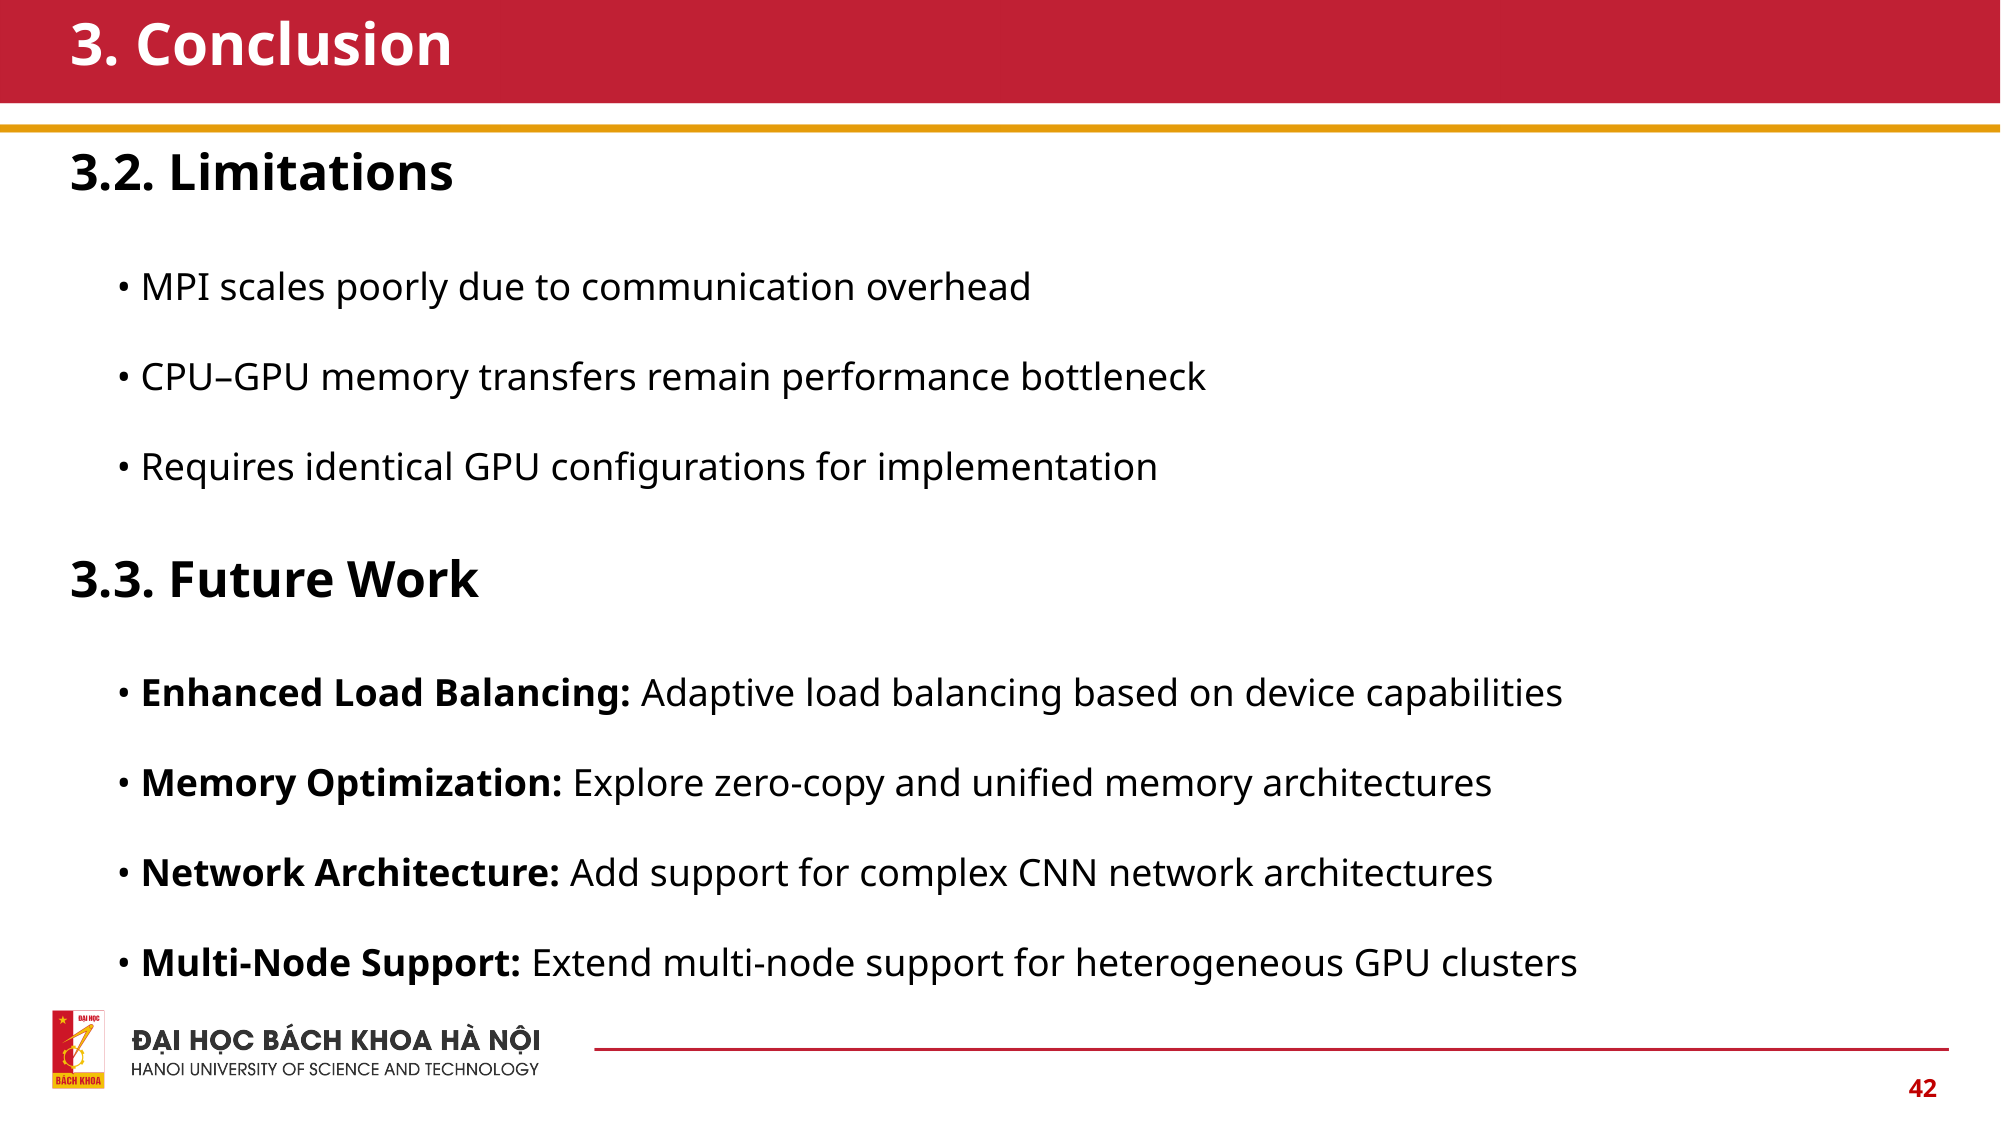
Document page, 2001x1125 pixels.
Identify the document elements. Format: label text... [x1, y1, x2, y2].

text_box • MPI scales poorly due to communication overhead • CPU–GPU memory transfers remain performance bottleneck • Requires identical GPU configurations for implementation [102, 210, 1812, 496]
slide_number 42 [1502, 1065, 1953, 1125]
text_box • Enhanced Load Balancing: Adaptive load balancing based on device capabilities • Memory Optimization: Explore zero-copy and unified memory architectures • Network Architecture: Add support for complex CNN network architectures • Multi-Node Support: Extend multi-node support for heterogeneous GPU clusters [102, 616, 1812, 992]
text_box 3.2. Limitations [55, 140, 1945, 211]
picture [0, 0, 2001, 1125]
text_box 3.3. Future Work [55, 546, 1945, 617]
title 3. Conclusion [55, 7, 1945, 128]
